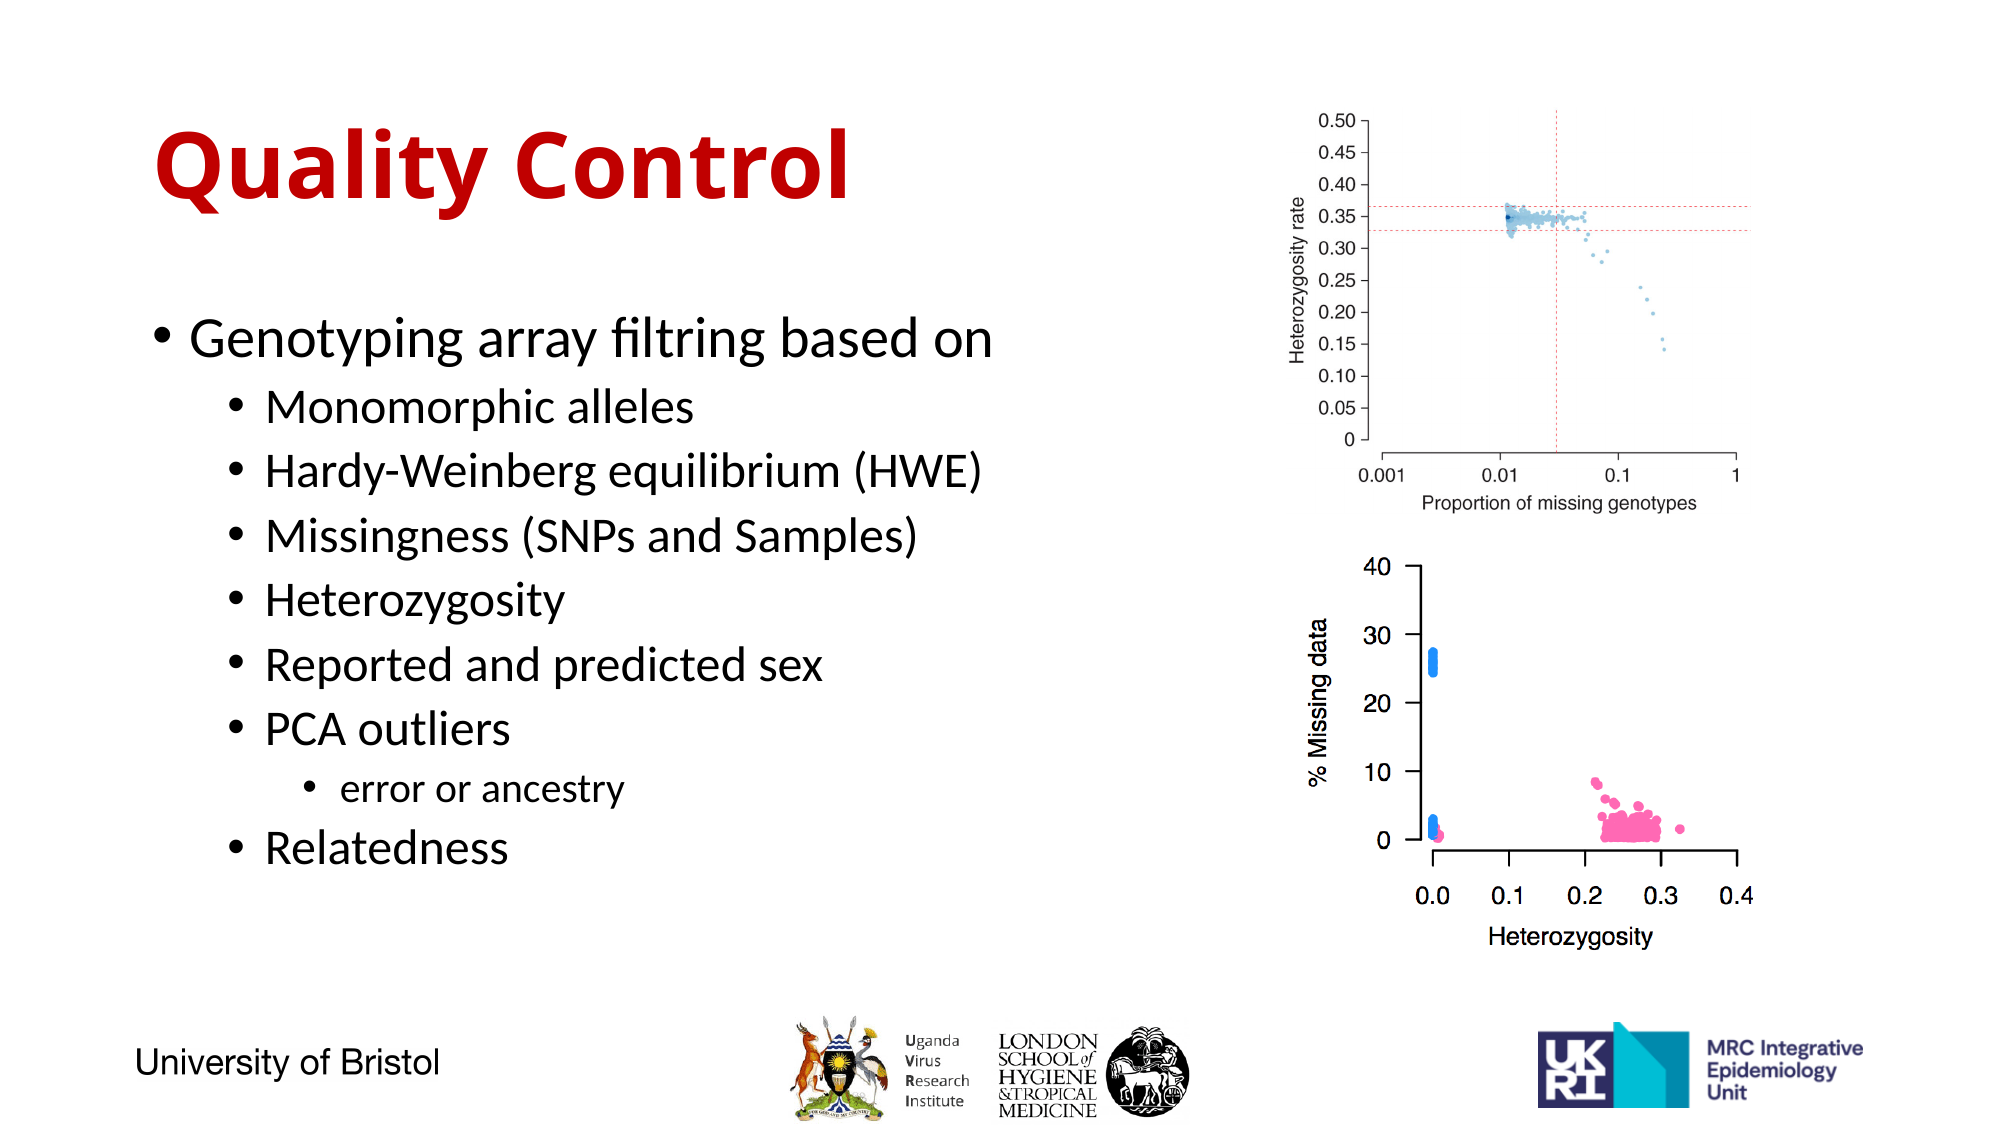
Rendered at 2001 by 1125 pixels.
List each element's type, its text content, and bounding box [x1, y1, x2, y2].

picture [786, 1014, 1190, 1125]
picture [1286, 107, 1751, 514]
picture [137, 1048, 438, 1082]
picture [1301, 524, 1753, 971]
picture [1538, 1022, 1863, 1108]
title Quality Control [137, 59, 1863, 278]
list Genotyping array filtring based on Monomorphic alleles Hardy-Weinberg equilibrium (HWE) Missingness (SNPs and Samples) Heterozygosity Reported and predicted sex PCA outliers error or ancestry Relatedness [137, 299, 1863, 1014]
